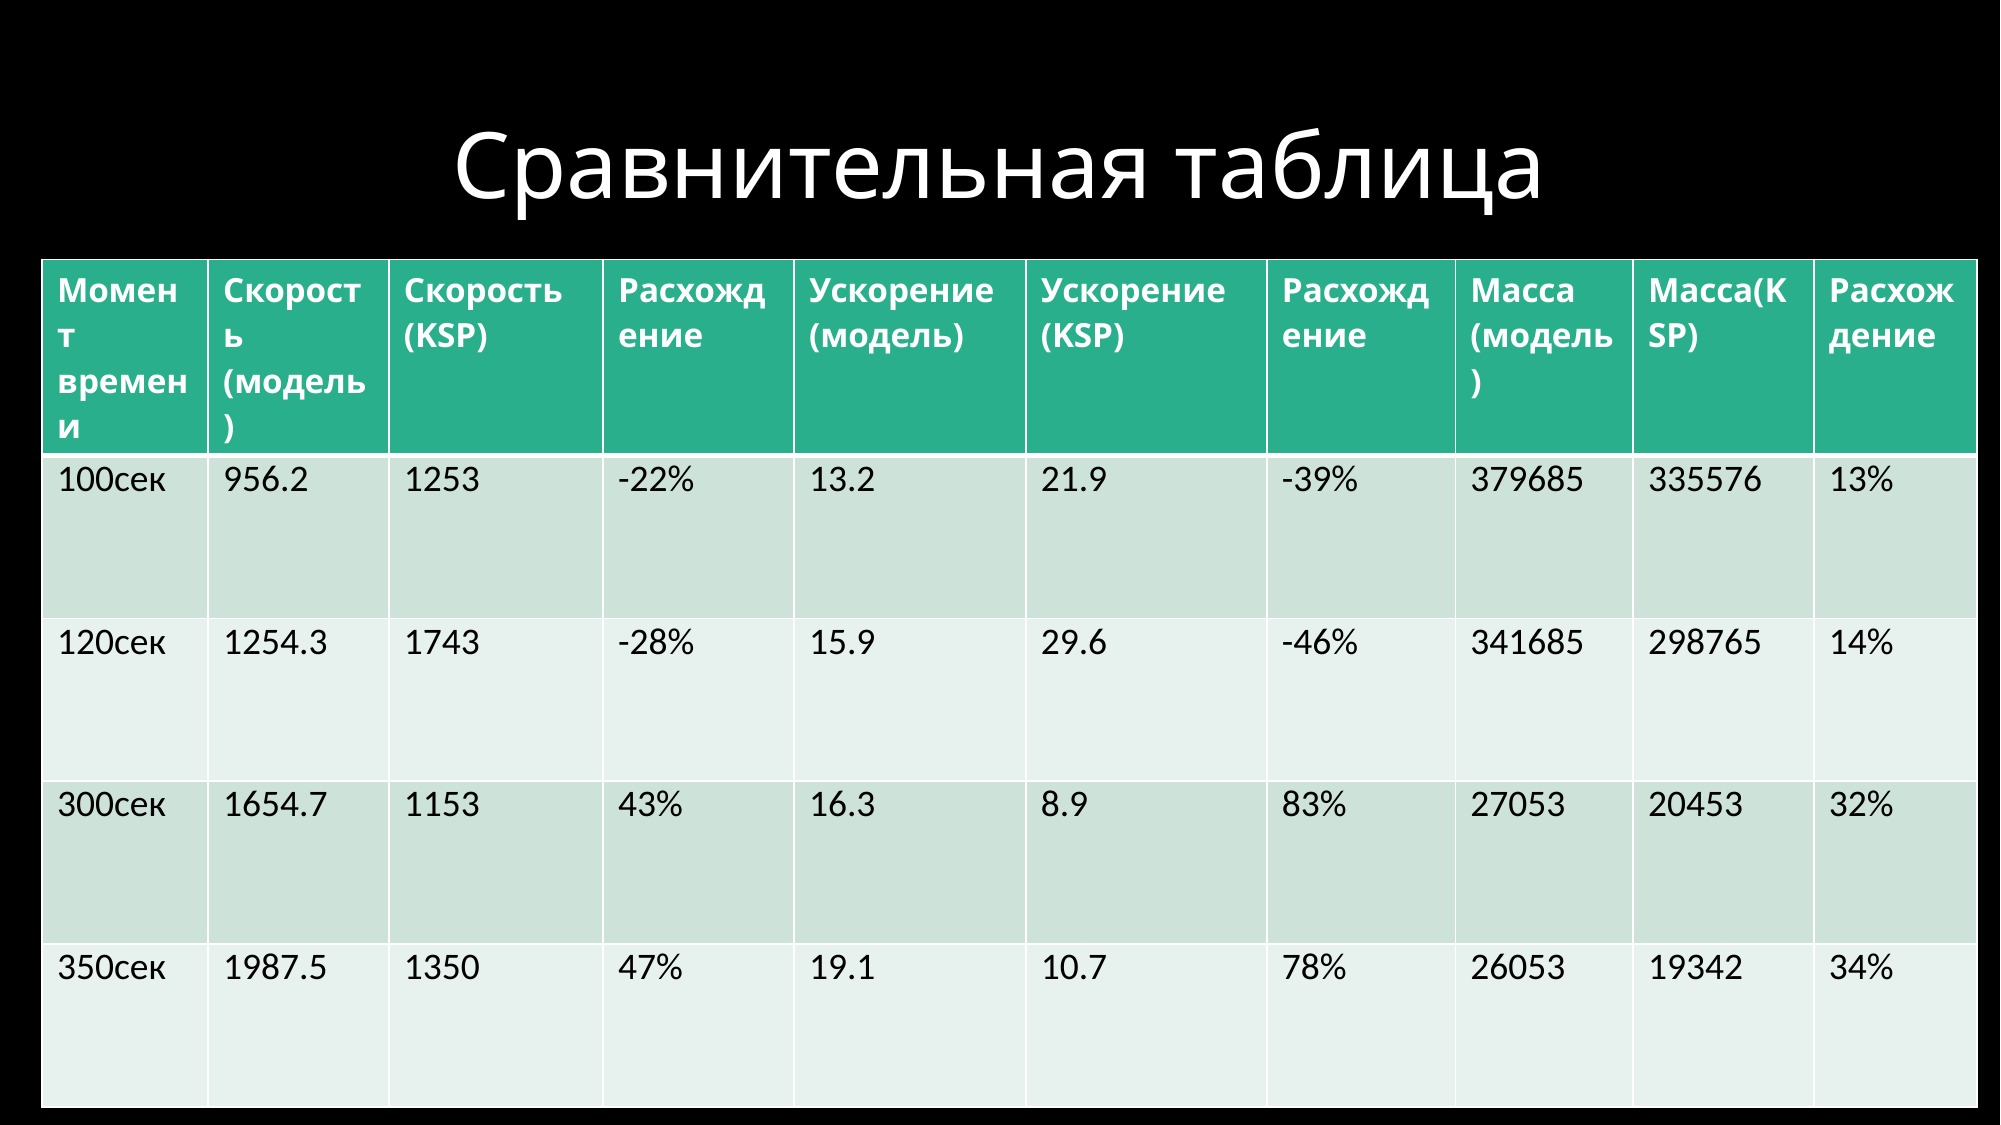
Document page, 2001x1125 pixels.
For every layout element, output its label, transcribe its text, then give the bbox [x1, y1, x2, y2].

table_cell -28% [604, 619, 793, 780]
table_header Ускорение (KSP) [1027, 260, 1266, 453]
table_cell 21.9 [1027, 458, 1266, 618]
table_cell 10.7 [1027, 945, 1266, 1106]
table_cell 350сек [43, 945, 207, 1106]
table_cell 379685 [1456, 458, 1632, 618]
title Cравнительная таблица [137, 59, 1863, 259]
table_cell 26053 [1456, 945, 1632, 1106]
table_cell 1254.3 [209, 619, 388, 780]
table_cell 19342 [1634, 945, 1813, 1106]
table_cell 13% [1815, 458, 1976, 618]
table_cell 78% [1268, 945, 1455, 1106]
table_header Момент времени [43, 260, 207, 453]
table_header Ускорение (модель) [795, 260, 1025, 453]
table_cell 1153 [390, 782, 602, 943]
table_header Масса (модель) [1456, 260, 1632, 453]
table_cell 335576 [1634, 458, 1813, 618]
table_cell 1253 [390, 458, 602, 618]
table_cell 32% [1815, 782, 1976, 943]
table_cell 16.3 [795, 782, 1025, 943]
table_header Расхождение [1268, 260, 1455, 453]
table_cell 8.9 [1027, 782, 1266, 943]
table_header Скорость (KSP) [390, 260, 602, 453]
table_cell -46% [1268, 619, 1455, 780]
table_cell 1654.7 [209, 782, 388, 943]
table_cell 34% [1815, 945, 1976, 1106]
table_cell 120сек [43, 619, 207, 780]
table_cell 1743 [390, 619, 602, 780]
table_cell 14% [1815, 619, 1976, 780]
table_header Скорость (модель) [209, 260, 388, 453]
table_header Расхождение [1815, 260, 1976, 453]
table_cell 300сек [43, 782, 207, 943]
table_cell 15.9 [795, 619, 1025, 780]
table_cell 20453 [1634, 782, 1813, 943]
table_cell 341685 [1456, 619, 1632, 780]
table_cell 1350 [390, 945, 602, 1106]
table_cell 956.2 [209, 458, 388, 618]
table_cell -22% [604, 458, 793, 618]
table_header Расхождение [604, 260, 793, 453]
table_cell 1987.5 [209, 945, 388, 1106]
table_cell 43% [604, 782, 793, 943]
table_cell 19.1 [795, 945, 1025, 1106]
table_cell 29.6 [1027, 619, 1266, 780]
table_cell -39% [1268, 458, 1455, 618]
table_cell 83% [1268, 782, 1455, 943]
table_cell 298765 [1634, 619, 1813, 780]
table_cell 13.2 [795, 458, 1025, 618]
table_cell 100сек [43, 458, 207, 618]
table_cell 47% [604, 945, 793, 1106]
table_header Масса(KSP) [1634, 260, 1813, 453]
table_cell 27053 [1456, 782, 1632, 943]
